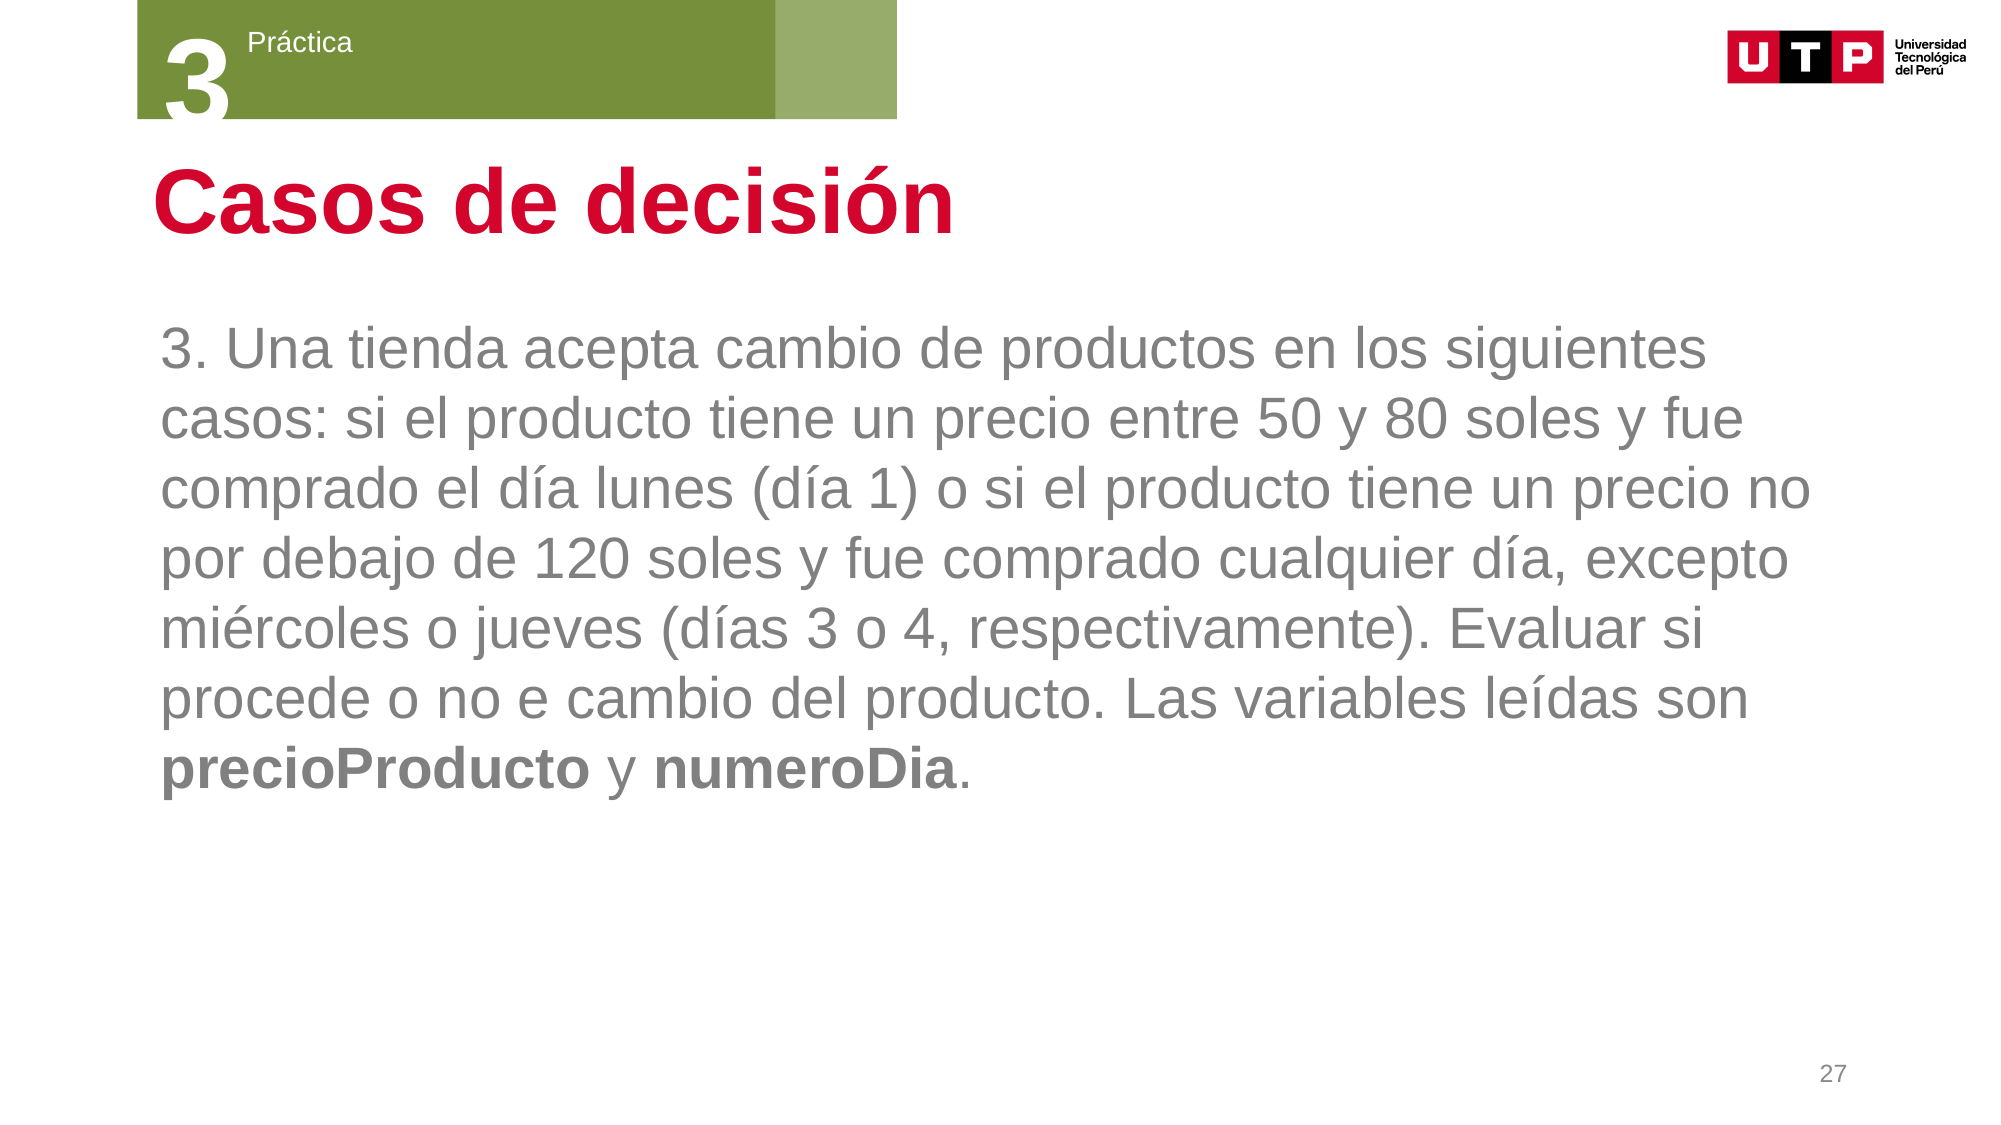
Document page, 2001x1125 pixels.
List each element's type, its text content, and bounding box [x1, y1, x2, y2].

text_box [137, 0, 898, 161]
title Casos de decisión [137, 139, 1863, 269]
list 3. Una tienda acepta cambio de productos en los siguientes casos: si el producto tiene un precio entre 50 y 80 soles y fue comprado el día lunes (día 1) o si el producto tiene un precio no por debajo de 120 soles y fue comprado cualquier día, excepto miércoles o jueves (días 3 o 4, respectivamente). Evaluar si procede o no e cambio del producto. Las variables leídas son precioProducto y numeroDia. [137, 302, 1863, 1021]
slide_number 27 [1412, 1042, 1863, 1103]
picture [1716, 22, 1973, 89]
